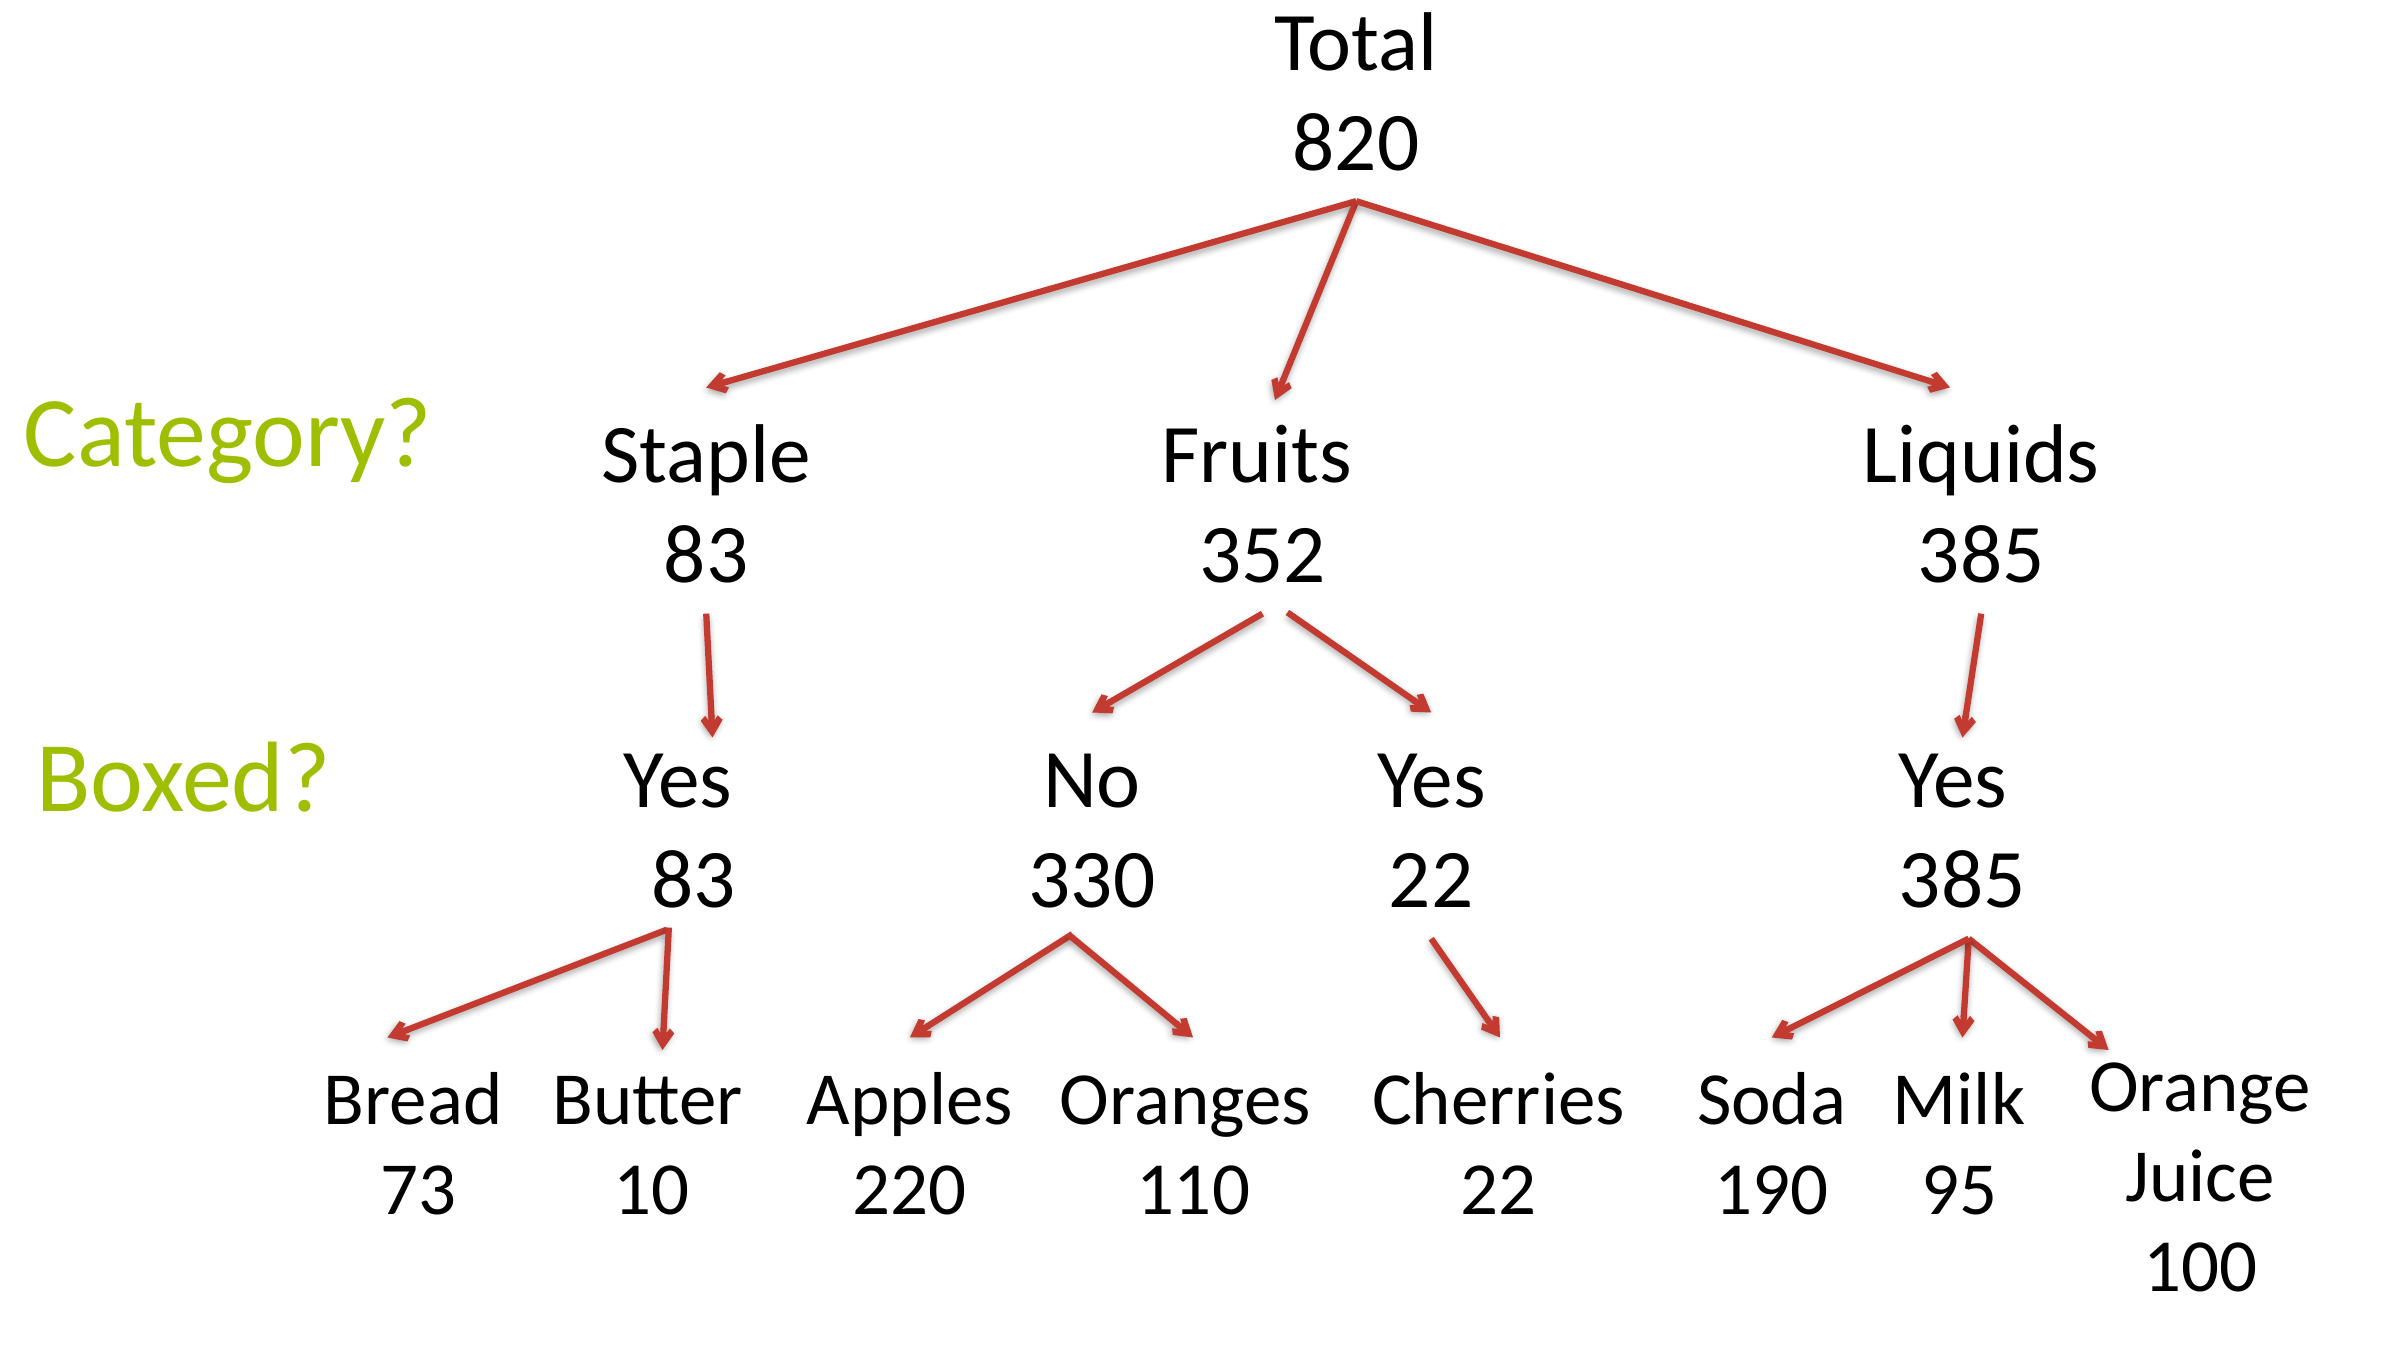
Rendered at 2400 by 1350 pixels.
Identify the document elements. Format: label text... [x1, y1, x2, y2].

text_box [909, 933, 1066, 1038]
text_box Cherries 22 [1347, 1037, 1650, 1242]
text_box Yes 22 [1337, 712, 1525, 937]
text_box Milk 95 [1875, 1046, 2050, 1242]
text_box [387, 929, 658, 1038]
text_box Orange Juice 100 [2062, 1024, 2338, 1319]
text_box Butter 10 [538, 1037, 775, 1242]
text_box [1968, 938, 2109, 1051]
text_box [705, 613, 713, 738]
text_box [1091, 613, 1263, 713]
text_box Yes 83 [600, 712, 788, 937]
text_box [0, 200, 2126, 614]
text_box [1430, 938, 1501, 1038]
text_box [1962, 613, 1982, 738]
text_box Total 820 [1224, 0, 1488, 199]
text_box Bread 73 [299, 1037, 538, 1242]
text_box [662, 927, 670, 1051]
text_box No 330 [999, 712, 1185, 932]
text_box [1287, 612, 1432, 713]
text_box Apples 220 [782, 1037, 1038, 1332]
text_box Soda 190 [1668, 1037, 1875, 1242]
text_box Oranges 110 [1036, 1037, 1347, 1242]
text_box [1067, 933, 1194, 1038]
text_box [1771, 938, 1969, 1038]
text_box Yes 385 [1875, 712, 2063, 937]
text_box Boxed? [12, 699, 475, 844]
